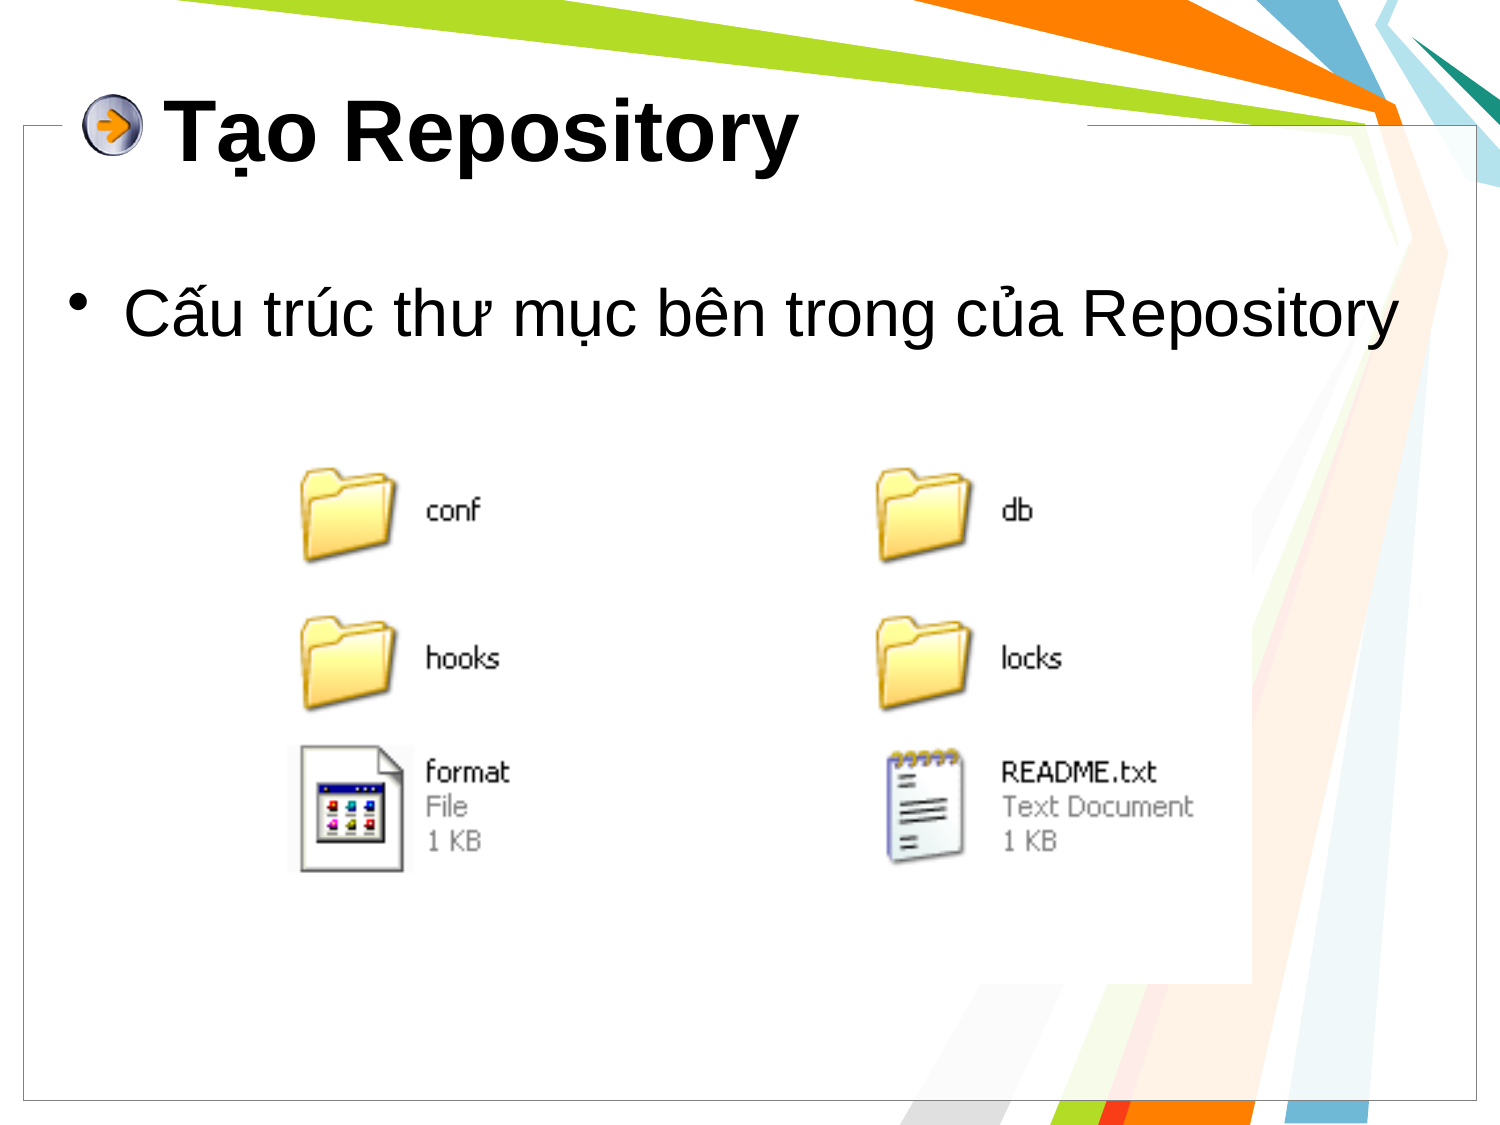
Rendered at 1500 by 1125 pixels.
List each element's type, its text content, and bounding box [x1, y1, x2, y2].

title Tạo Repository [147, 32, 1183, 221]
picture [274, 437, 1252, 985]
list Cấu trúc thư mục bên trong của Repository [51, 262, 1440, 1006]
picture [82, 94, 143, 156]
